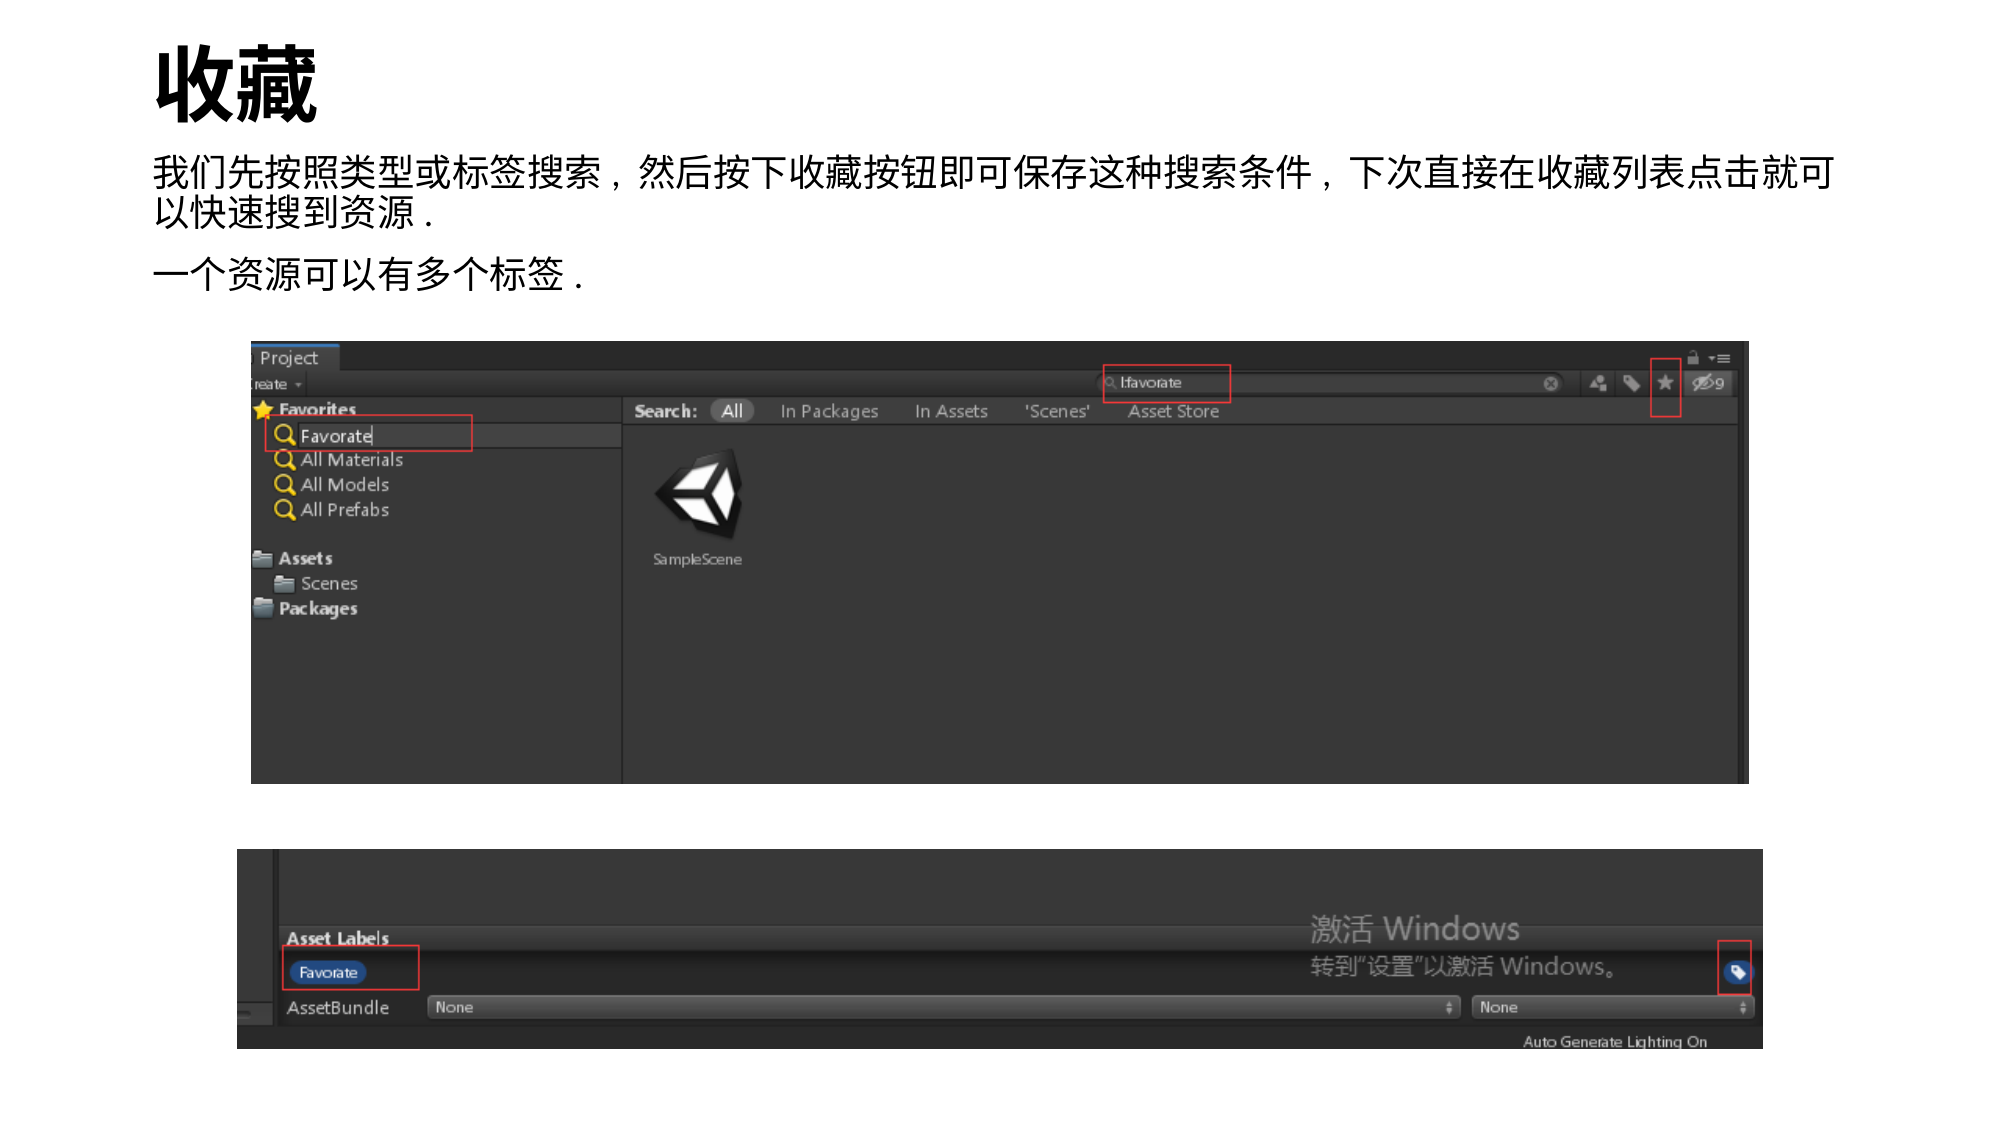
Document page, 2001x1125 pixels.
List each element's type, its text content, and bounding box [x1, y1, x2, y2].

list 收藏 我们先按照类型或标签搜索, 然后按下收藏按钮即可保存这种搜索条件, 下次直接在收藏列表点击就可以快速搜到资源. 一个资源可以有多个标签. [137, 35, 1863, 1078]
picture [237, 849, 1763, 1049]
picture [251, 341, 1749, 784]
